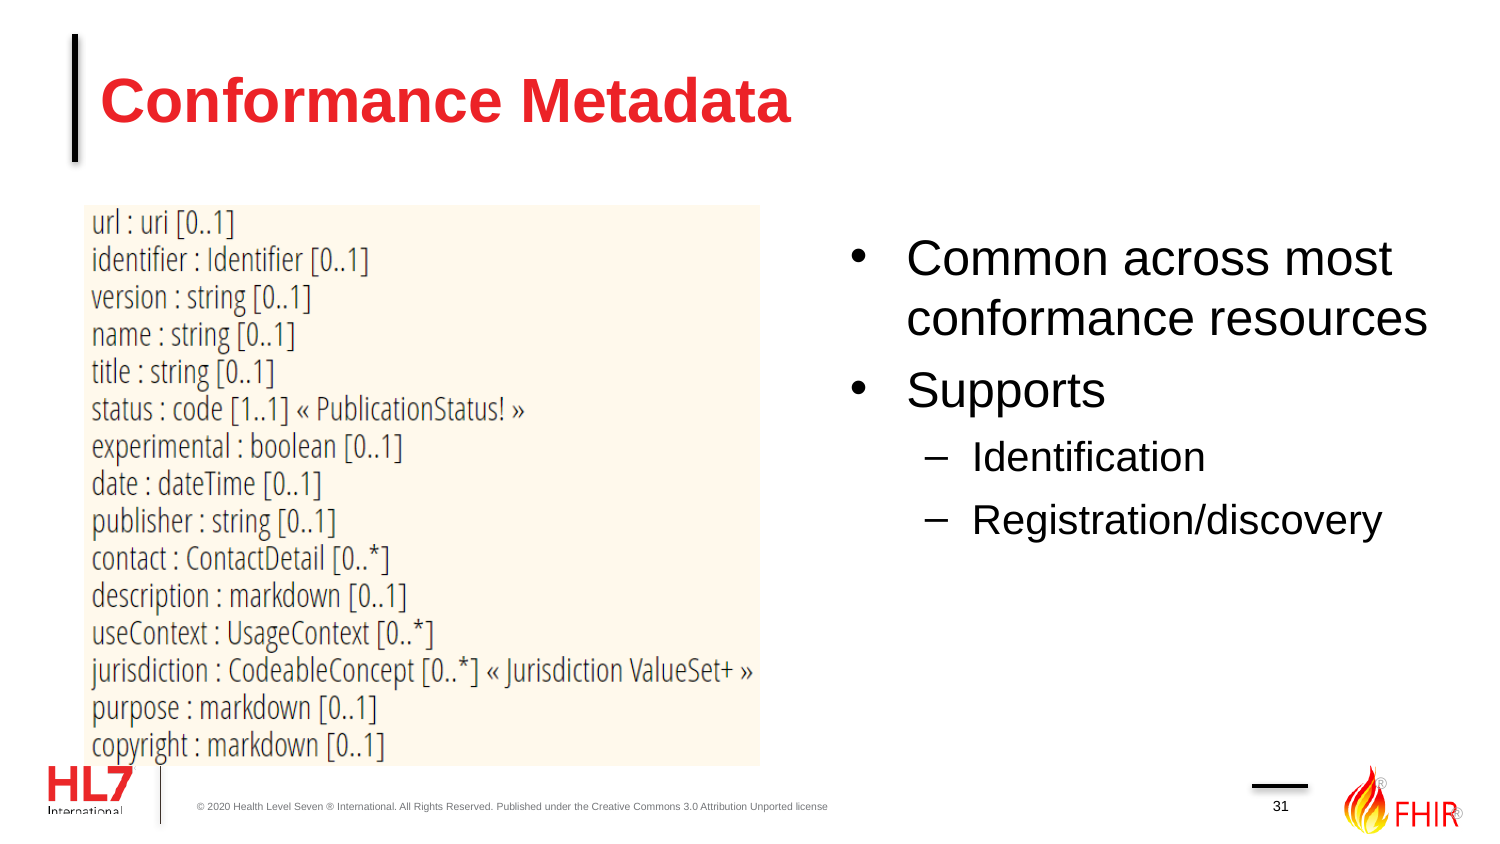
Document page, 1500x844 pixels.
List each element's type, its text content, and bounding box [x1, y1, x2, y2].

list Common across most conformance resources Supports Identification Registration/discovery [849, 225, 1500, 769]
picture [84, 205, 760, 766]
footer © 2020 Health Level Seven ® International. All Rights Reserved. Published under the Creative Commons 3.0 Attribution Unported license [196, 786, 941, 813]
slide_number 31 [1258, 786, 1304, 814]
title Conformance Metadata [100, 33, 1451, 163]
picture [1339, 769, 1463, 837]
